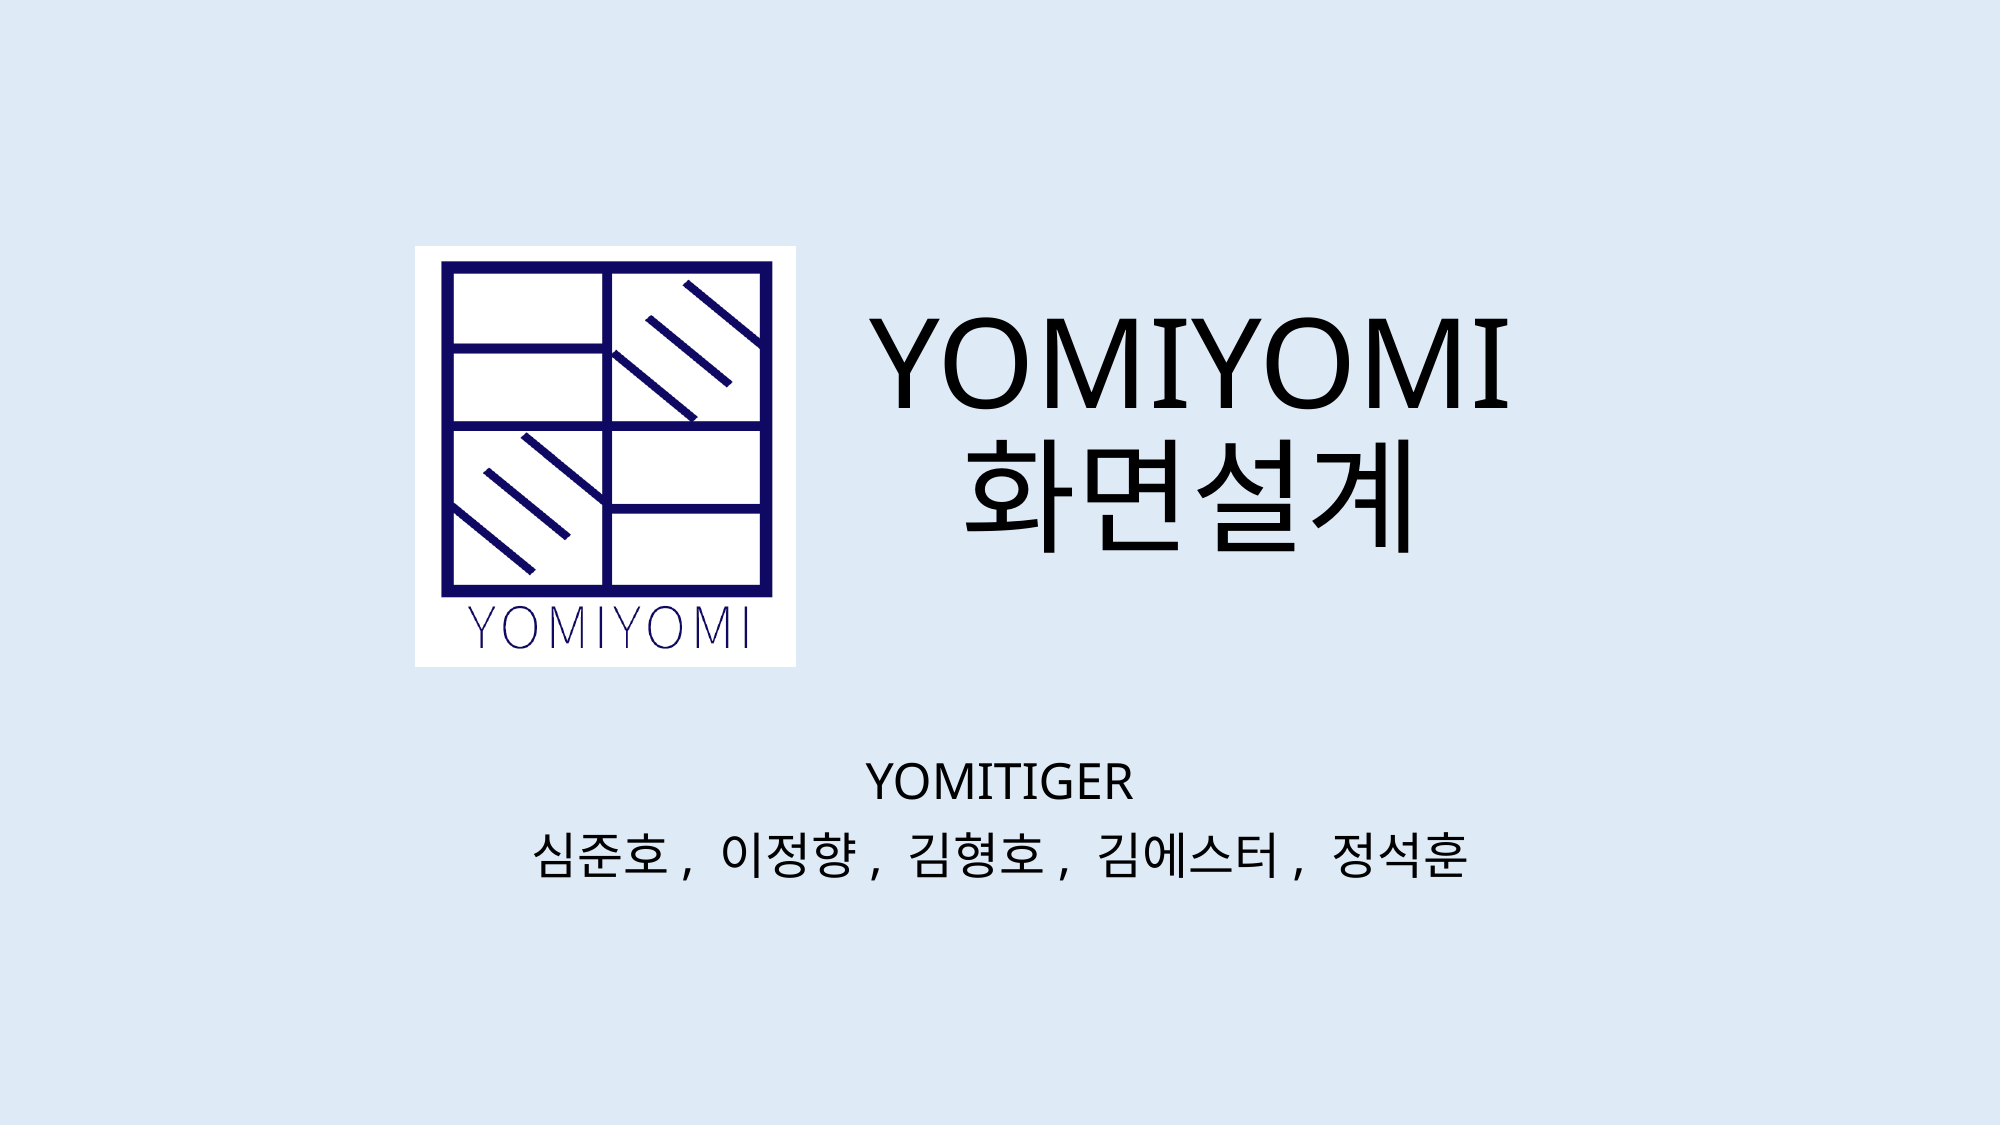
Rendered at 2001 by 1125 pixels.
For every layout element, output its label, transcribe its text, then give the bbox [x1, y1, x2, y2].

title YOMIYOMI 화면설계 [441, 186, 1942, 579]
picture [415, 246, 796, 667]
subtitle YOMITIGER 심준호, 이정향, 김형호, 김에스터, 정석훈 [249, 748, 1750, 1021]
